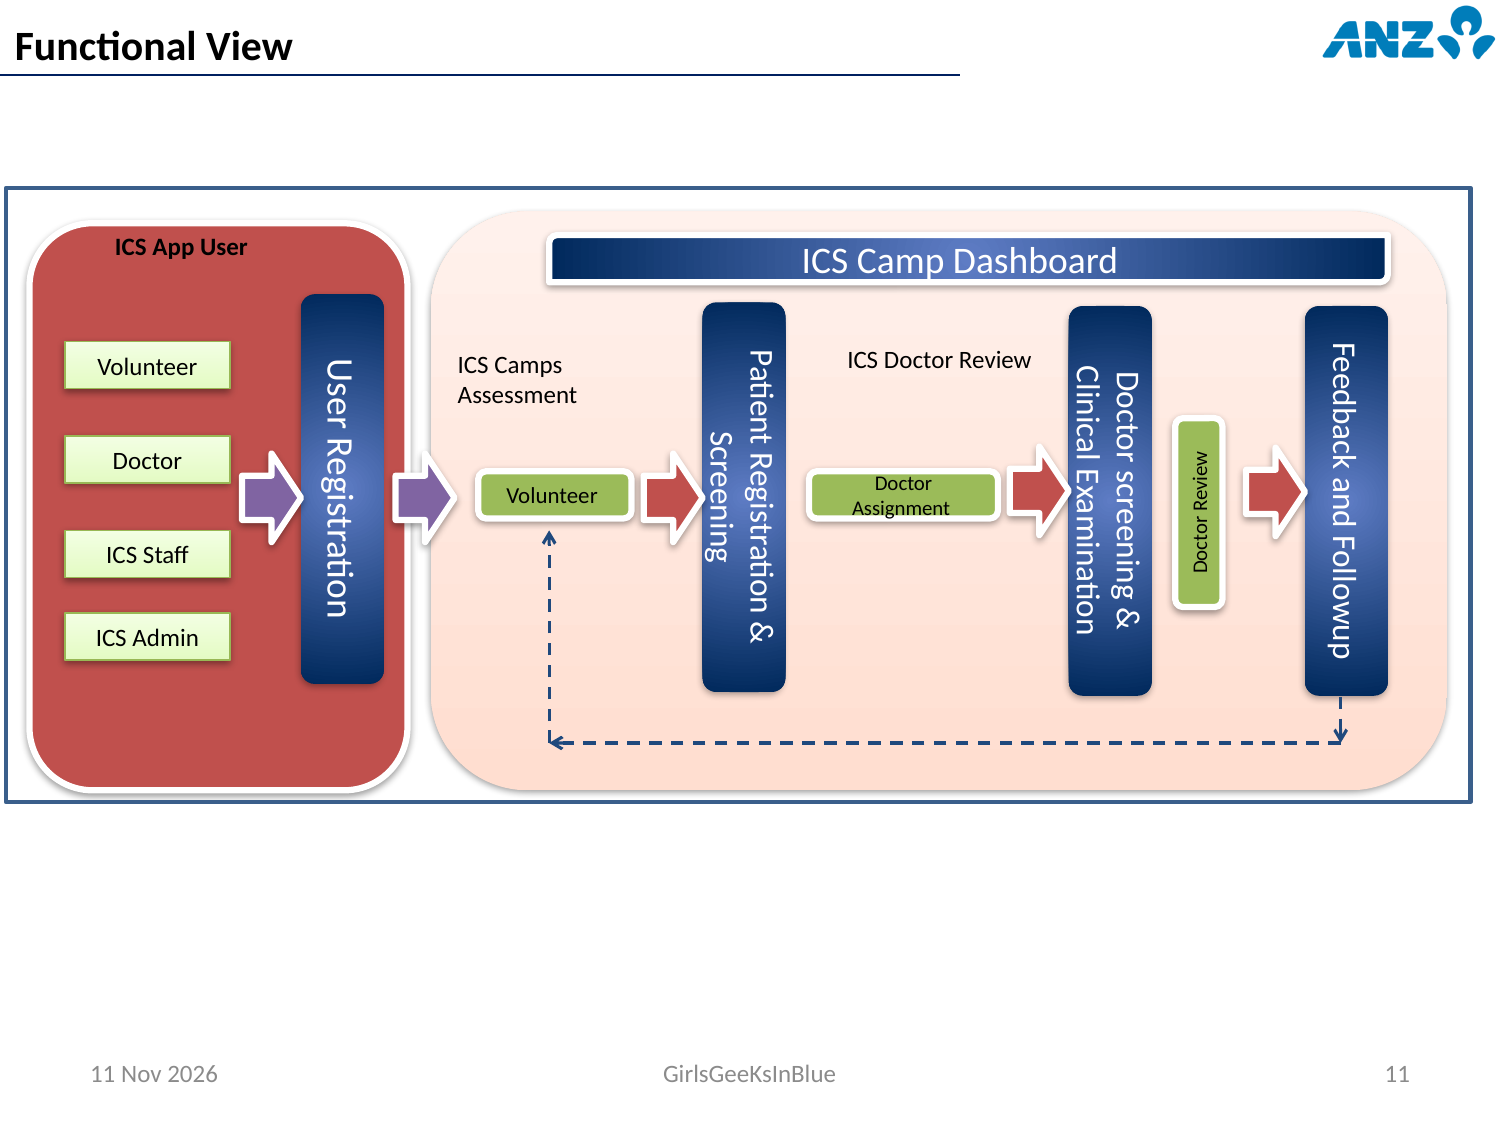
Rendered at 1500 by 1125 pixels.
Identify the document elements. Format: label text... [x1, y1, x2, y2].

footer GirlsGeeKsInBlue [512, 1042, 988, 1103]
text_box Functional View [0, 0, 1263, 100]
picture [1316, 0, 1500, 65]
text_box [5, 187, 1471, 803]
slide_number 1-Nov-15 [75, 1042, 425, 1103]
slide_number 11 [1074, 1042, 1425, 1103]
